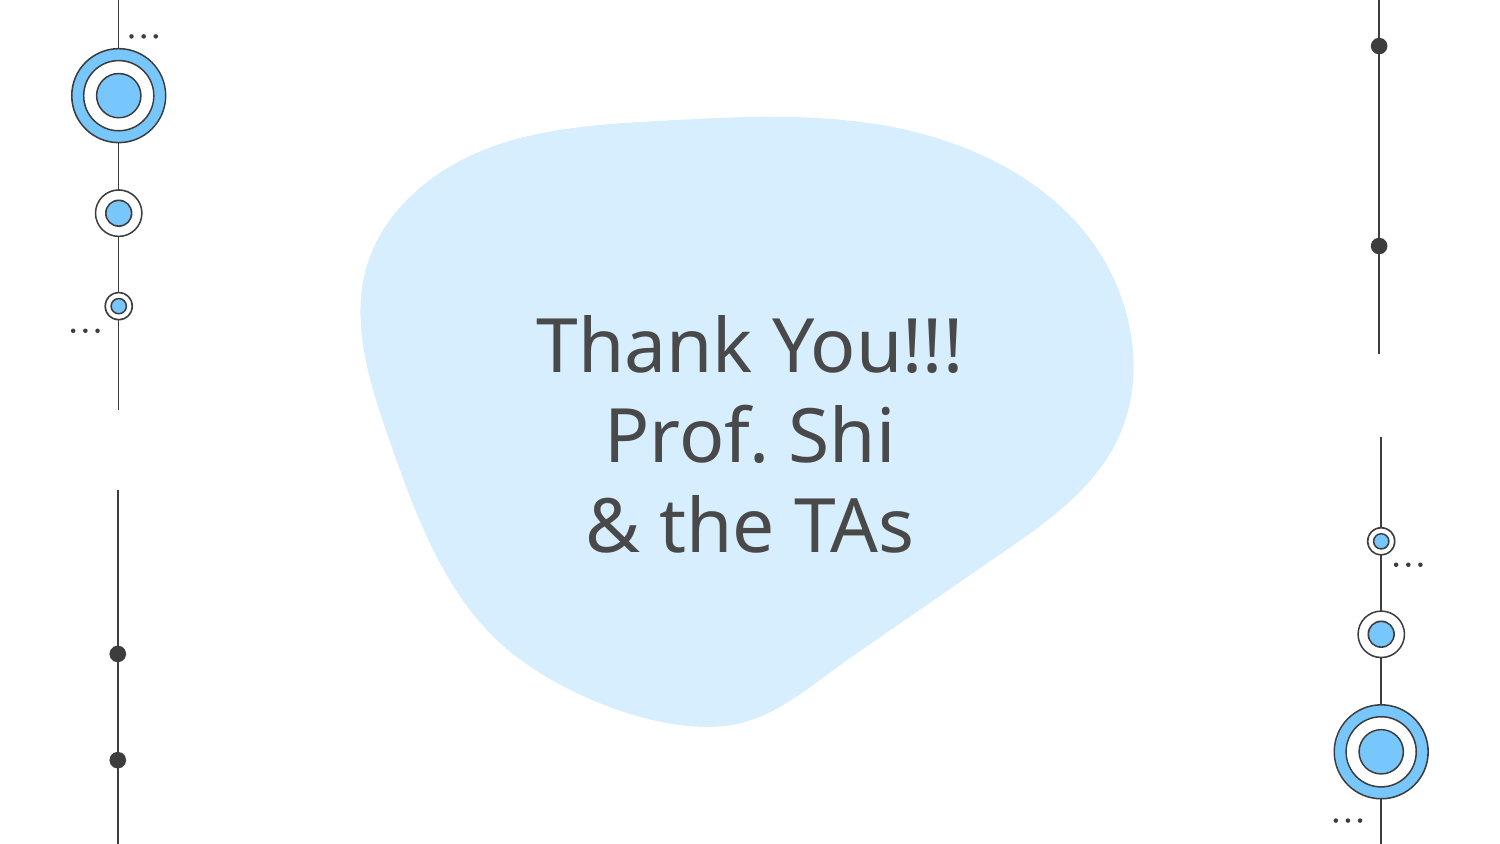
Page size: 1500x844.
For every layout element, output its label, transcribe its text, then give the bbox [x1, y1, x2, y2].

title Thank You!!! Prof. Shi & the TAs [487, 366, 1013, 498]
